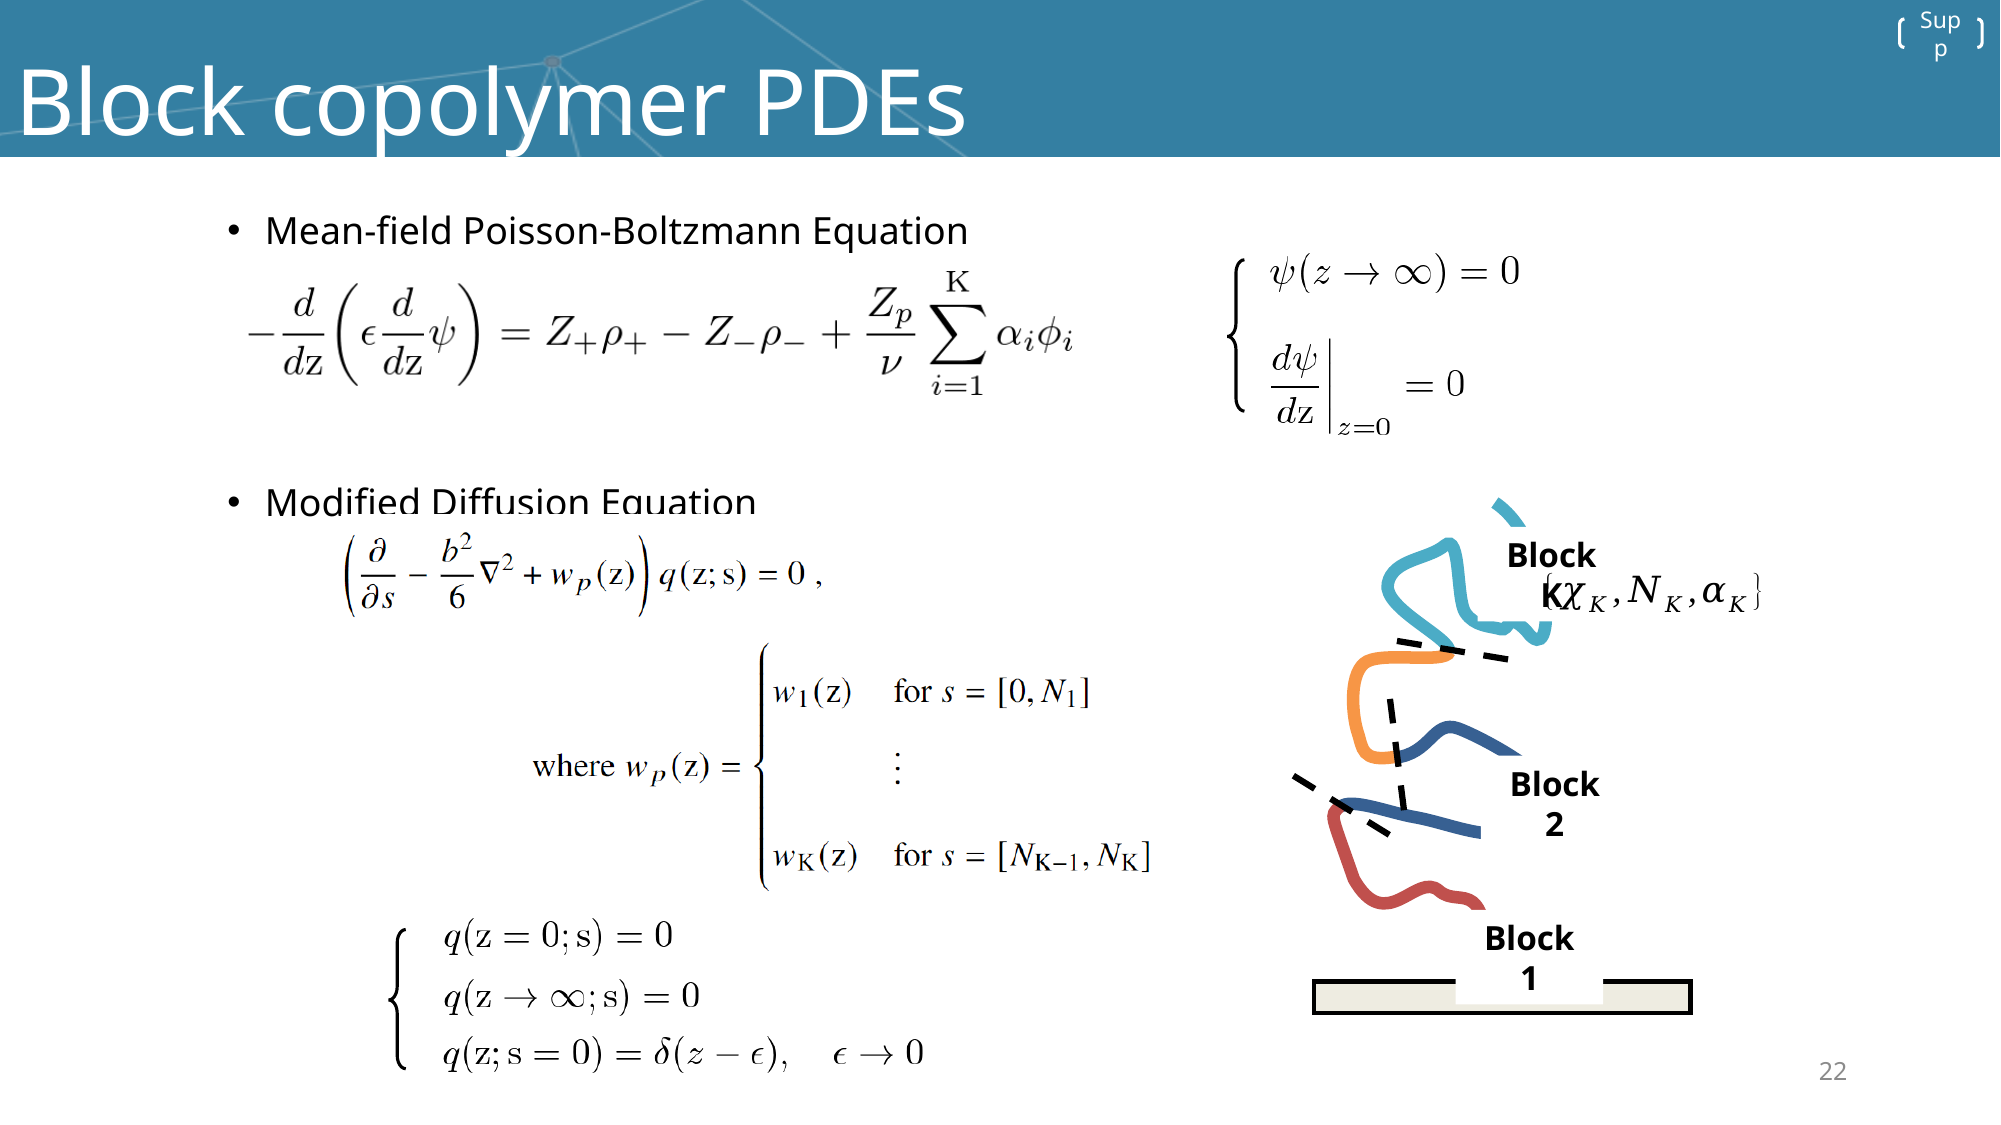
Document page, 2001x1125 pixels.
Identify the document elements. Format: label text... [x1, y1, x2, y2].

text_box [1227, 253, 1519, 435]
picture [248, 271, 1073, 395]
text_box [1293, 514, 1766, 1020]
list Mean-field Poisson-Boltzmann Equation Modified Diffusion Equation [137, 177, 1863, 1016]
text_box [388, 918, 923, 1073]
picture [303, 632, 1160, 896]
slide_number 22 [1412, 1042, 1863, 1103]
title Block copolymer PDEs [0, 23, 1725, 155]
picture [340, 514, 1197, 623]
